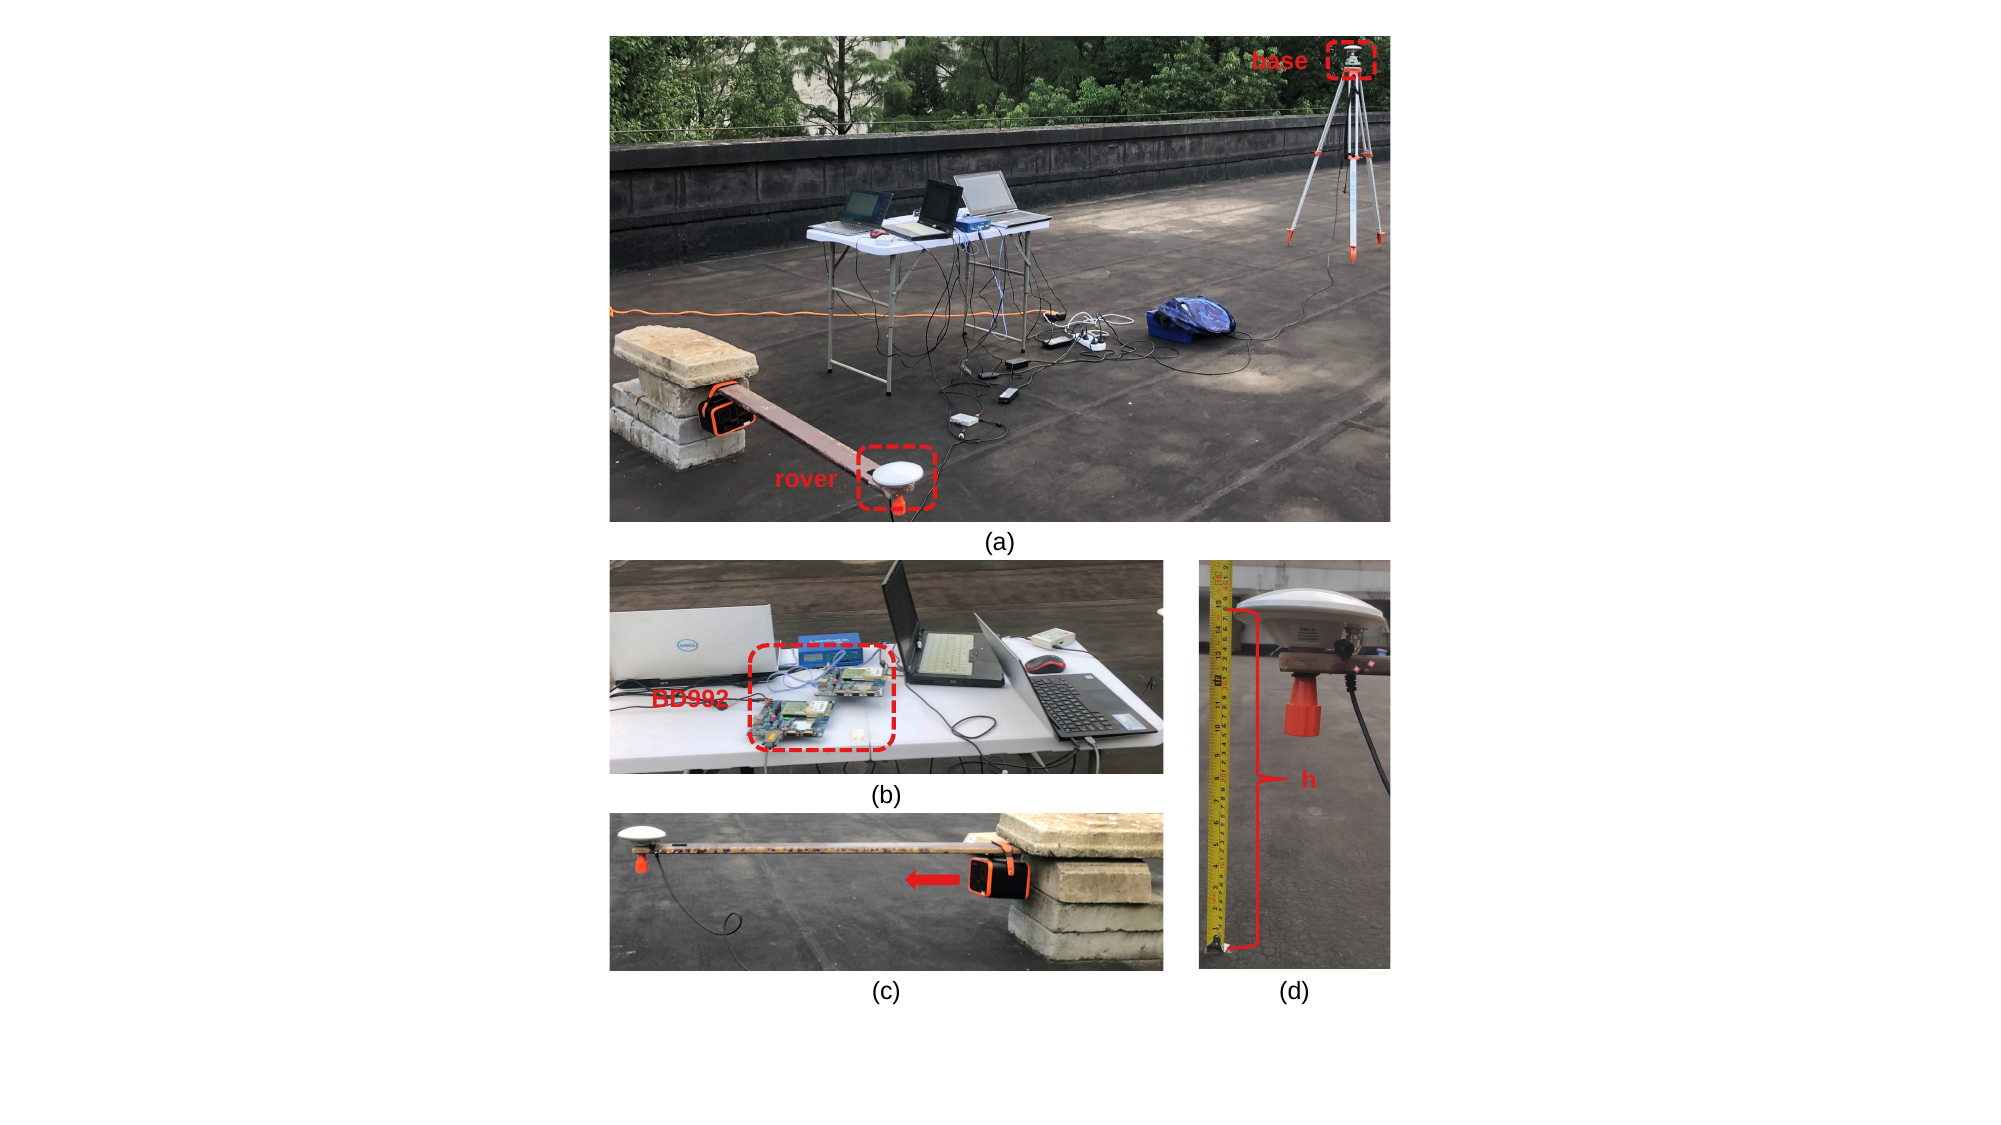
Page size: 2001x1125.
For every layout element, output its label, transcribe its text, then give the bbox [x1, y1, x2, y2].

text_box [609, 813, 1164, 971]
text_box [609, 560, 1164, 774]
text_box (d) [1264, 969, 1325, 1013]
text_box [609, 36, 1391, 522]
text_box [1198, 560, 1391, 969]
text_box (b) [856, 774, 917, 813]
text_box (a) [969, 522, 1030, 560]
text_box (c) [857, 971, 916, 1013]
